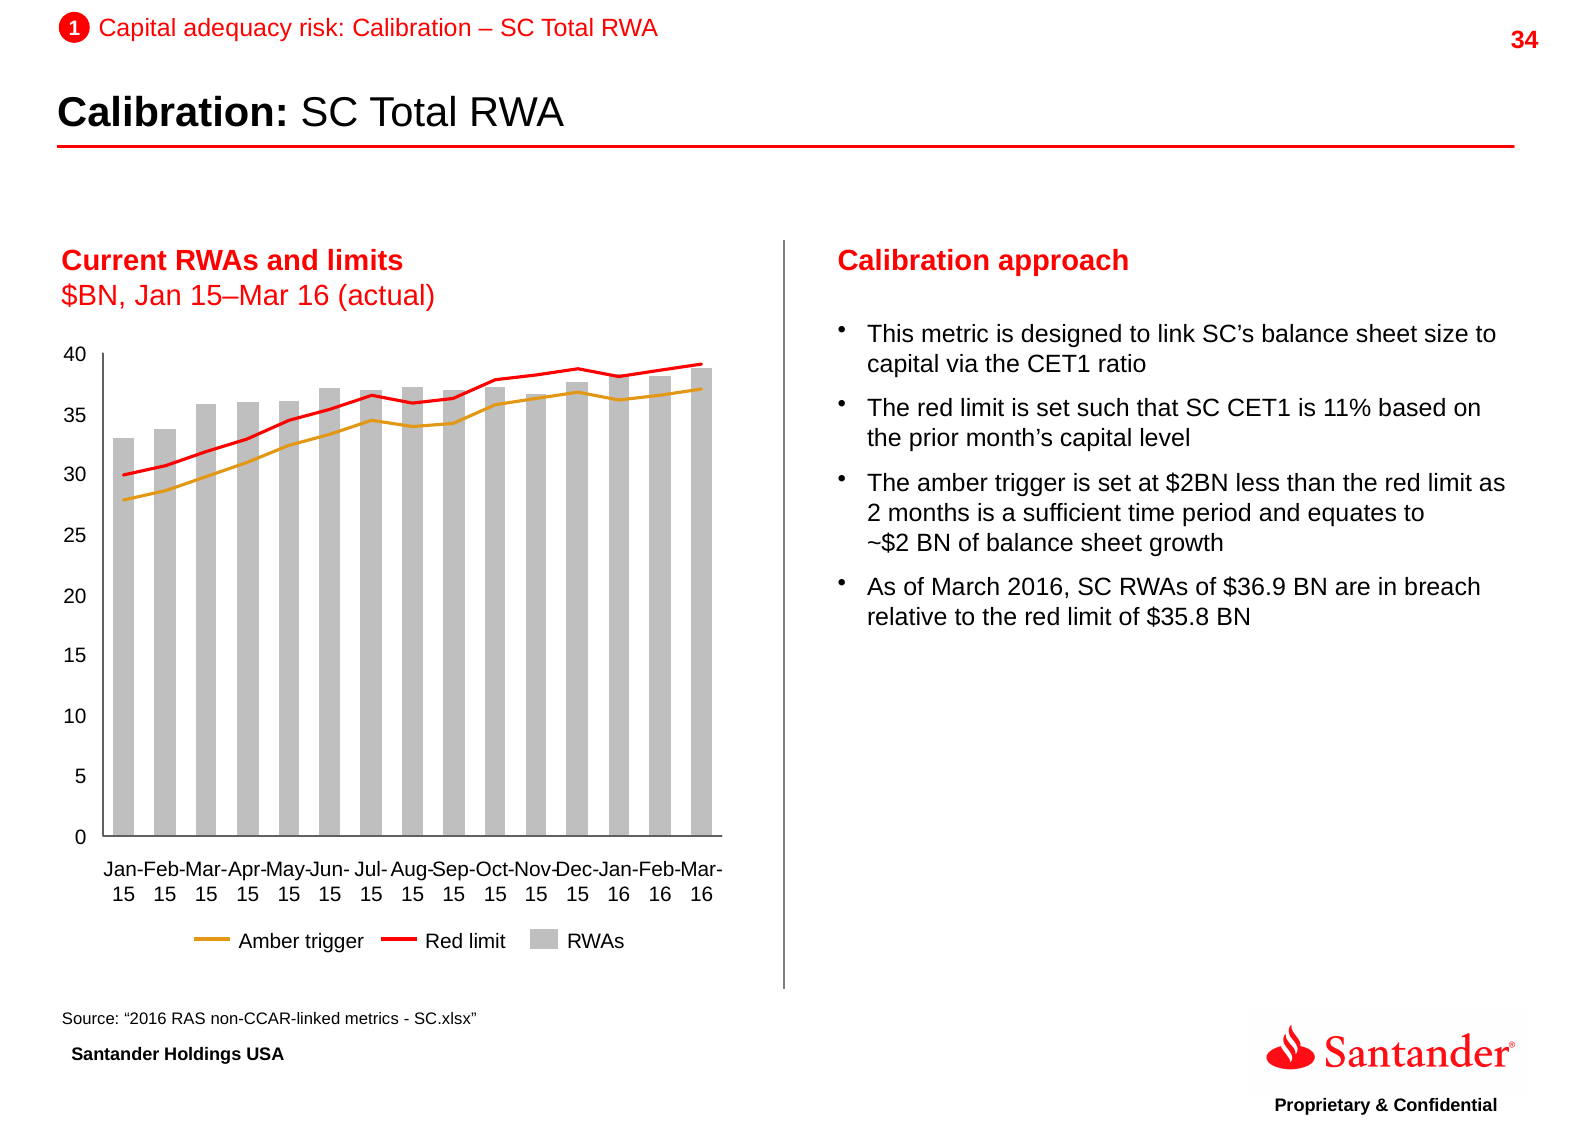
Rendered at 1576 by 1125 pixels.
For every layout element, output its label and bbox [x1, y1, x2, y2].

picture [1247, 1011, 1528, 1094]
text_box [61, 1008, 478, 1029]
text_box [837, 240, 1513, 276]
text_box [63, 337, 741, 906]
text_box [58, 11, 660, 44]
text_box [238, 927, 365, 953]
text_box [837, 317, 1508, 631]
text_box [567, 927, 627, 953]
text_box [61, 240, 737, 311]
text_box [425, 927, 507, 953]
text_box [529, 928, 559, 950]
list [57, 74, 1479, 146]
